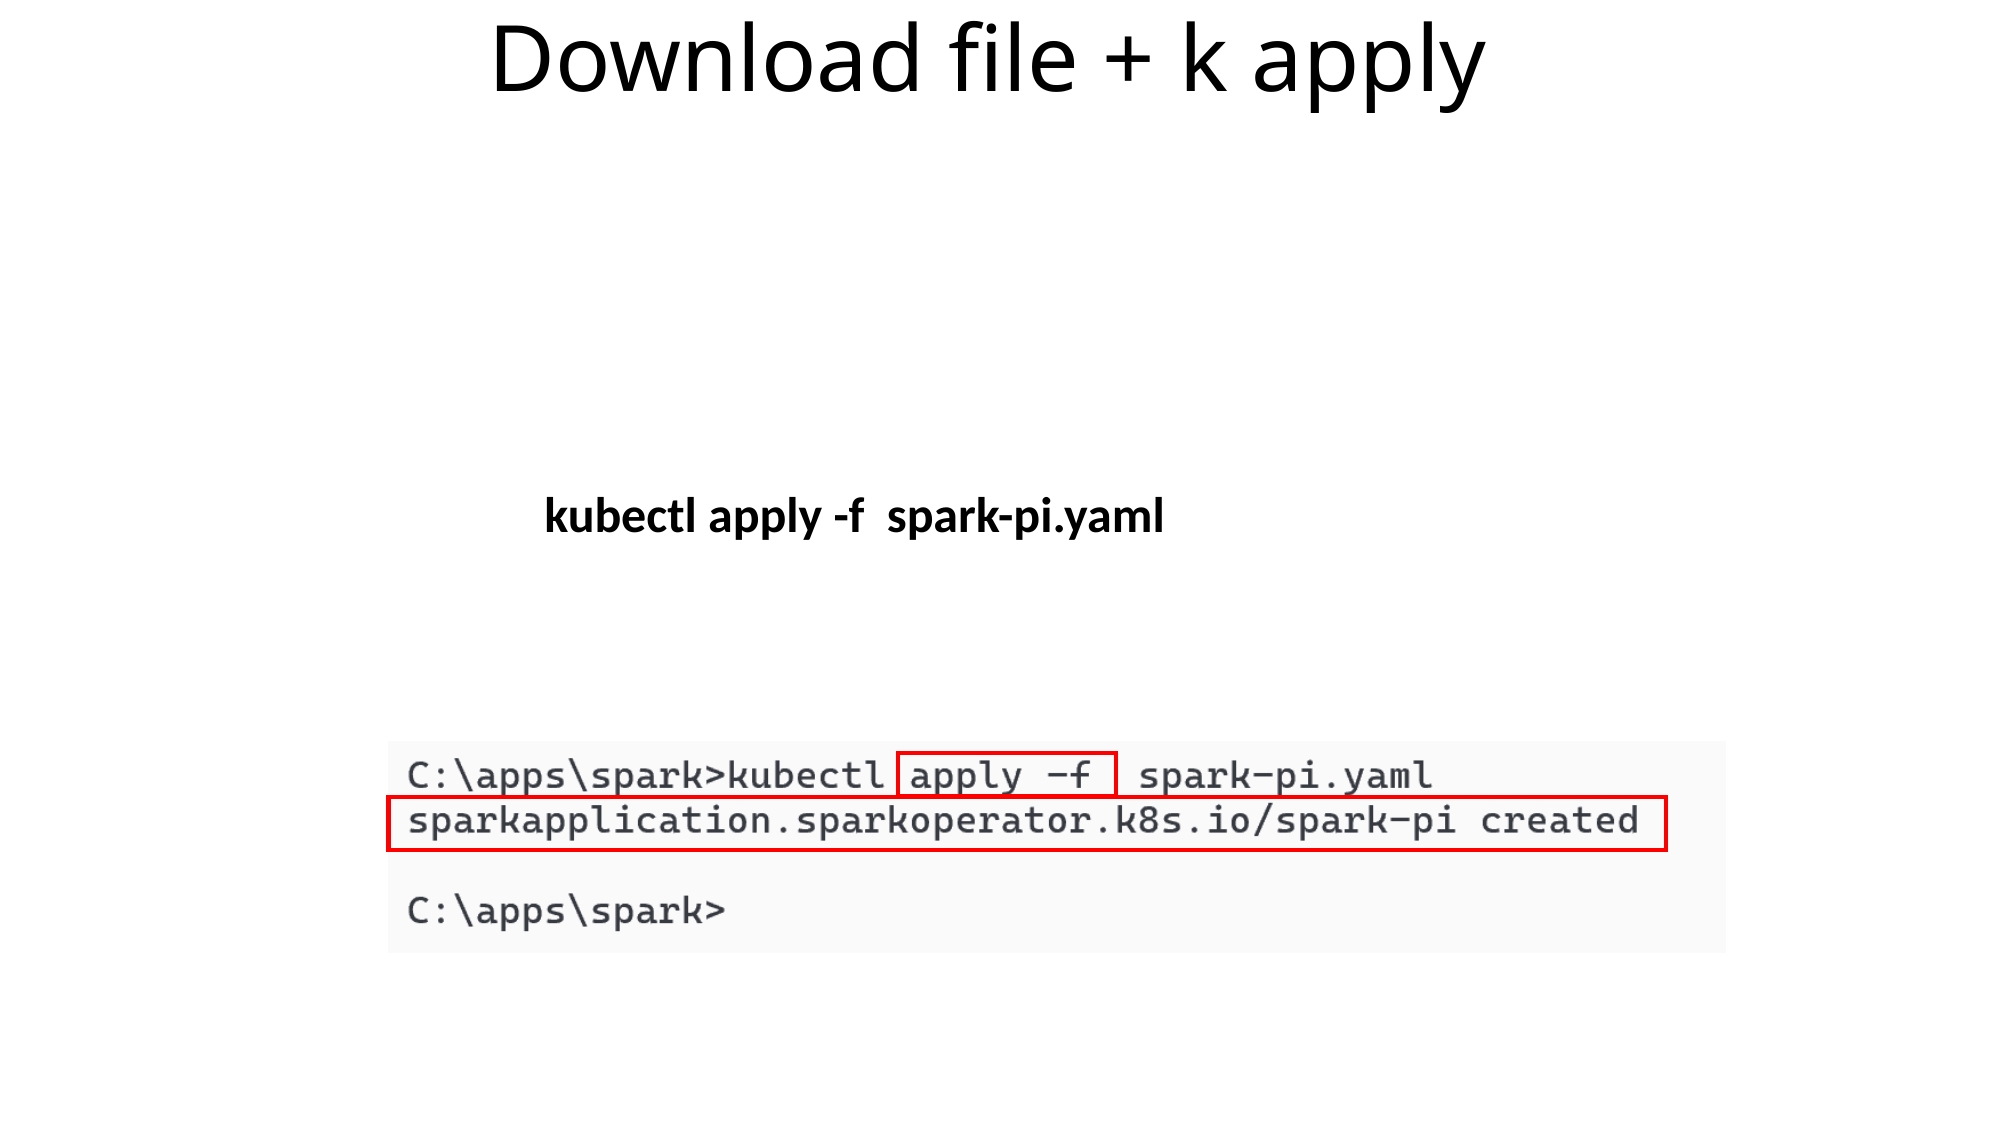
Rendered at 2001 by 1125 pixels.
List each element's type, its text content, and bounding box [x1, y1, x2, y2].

text_box kubectl apply -f spark-pi.yaml [529, 474, 1181, 550]
picture [388, 741, 1726, 953]
title Download file + k apply [137, 0, 1863, 125]
